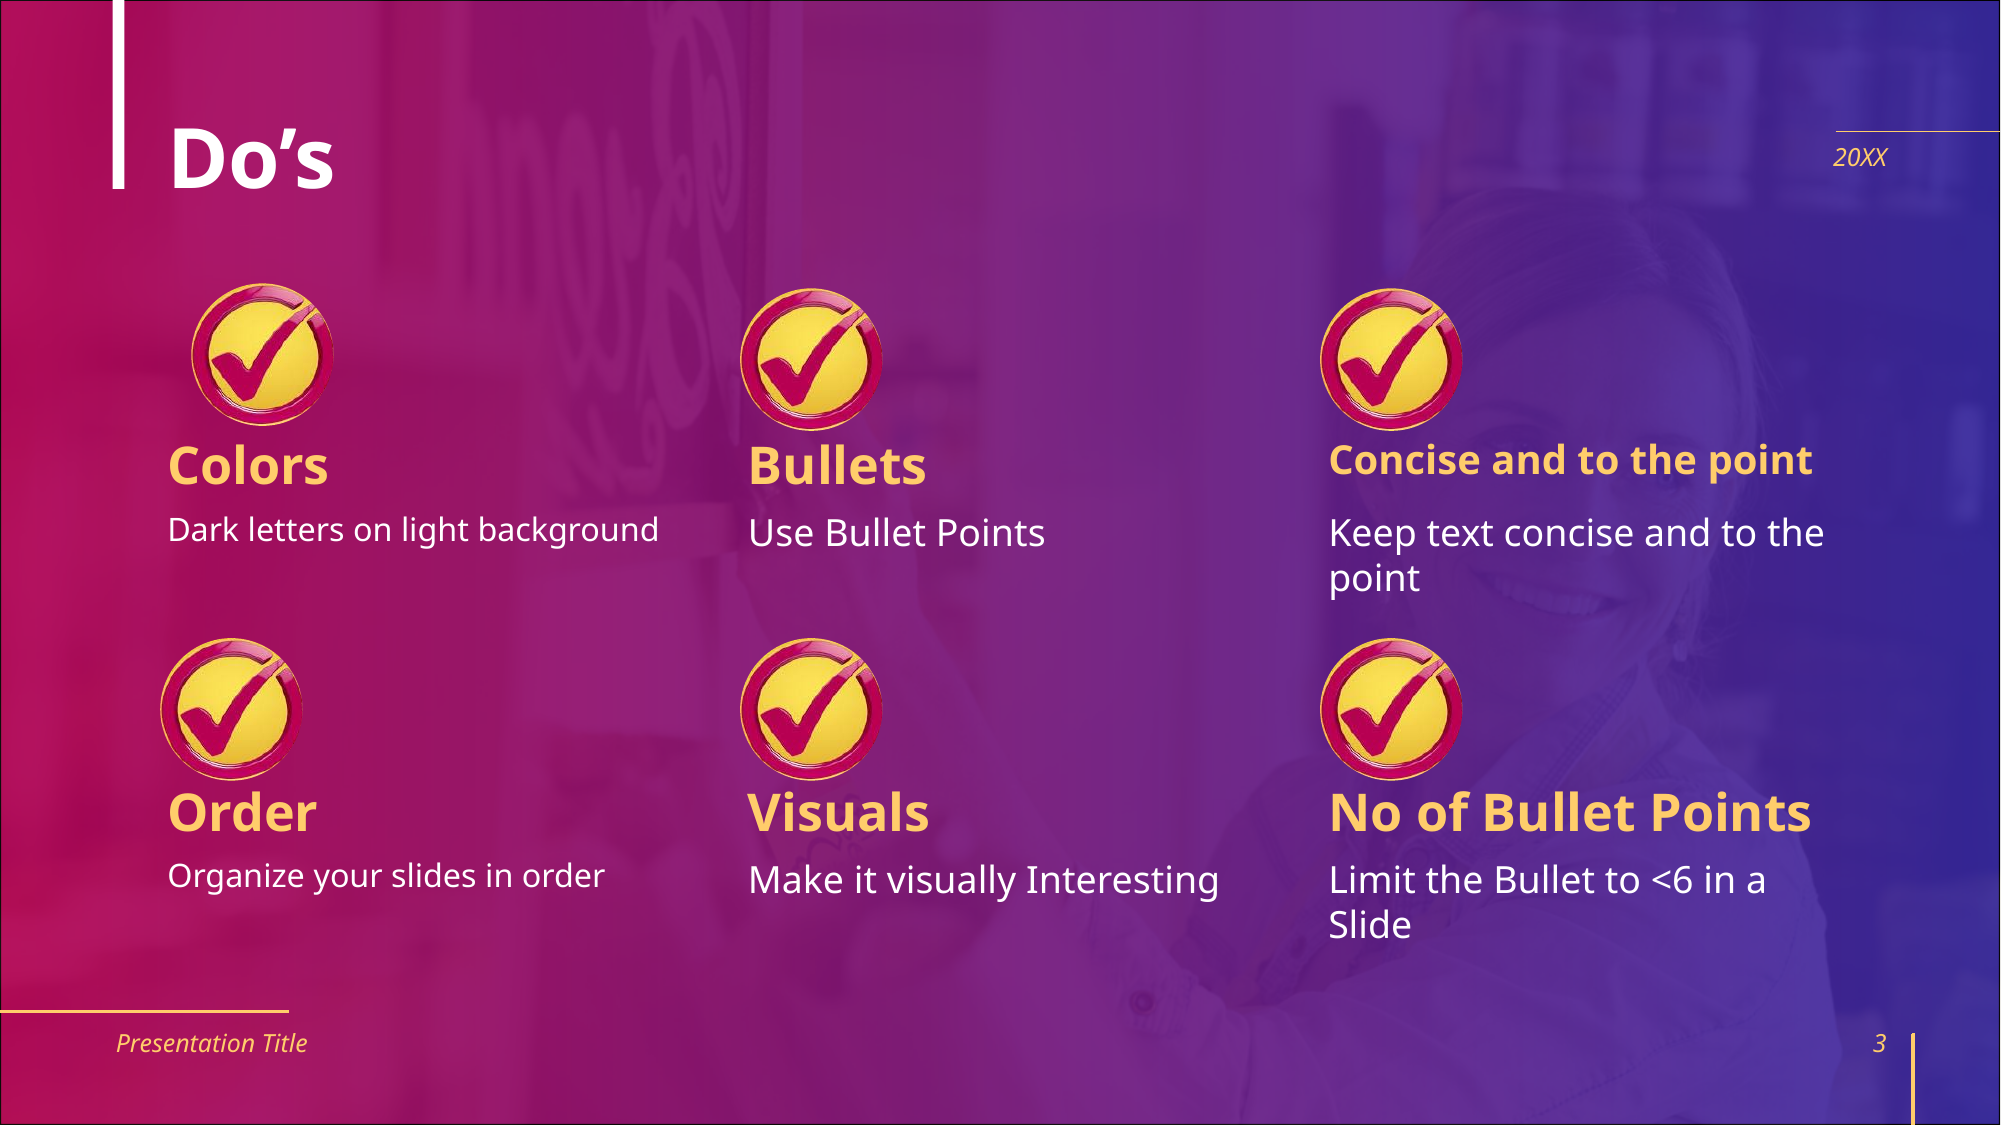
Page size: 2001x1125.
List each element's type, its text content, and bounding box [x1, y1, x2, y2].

list Organize your slides in order [152, 848, 687, 931]
picture [740, 288, 883, 431]
list Make it visually Interesting [732, 848, 1268, 931]
picture [1320, 288, 1463, 431]
footer Presentation Title [100, 1015, 636, 1075]
picture [191, 283, 334, 426]
list Colors [152, 432, 687, 501]
list No of Bullet Points [1313, 778, 1848, 848]
list Concise and to the point [1313, 432, 1875, 501]
picture [740, 638, 883, 781]
picture [160, 638, 303, 781]
list 20XX [1818, 137, 1919, 192]
slide_number 3 [1451, 1015, 1902, 1075]
list Bullets [732, 432, 1268, 501]
picture [1320, 638, 1463, 781]
title Do’s [152, 99, 930, 214]
list Keep text concise and to the point [1313, 501, 1919, 584]
list Use Bullet Points [732, 501, 1268, 584]
list Visuals [732, 778, 1268, 848]
list Dark letters on light background [152, 501, 687, 584]
list Limit the Bullet to <6 in a Slide [1313, 848, 1875, 931]
list Order [152, 778, 687, 848]
